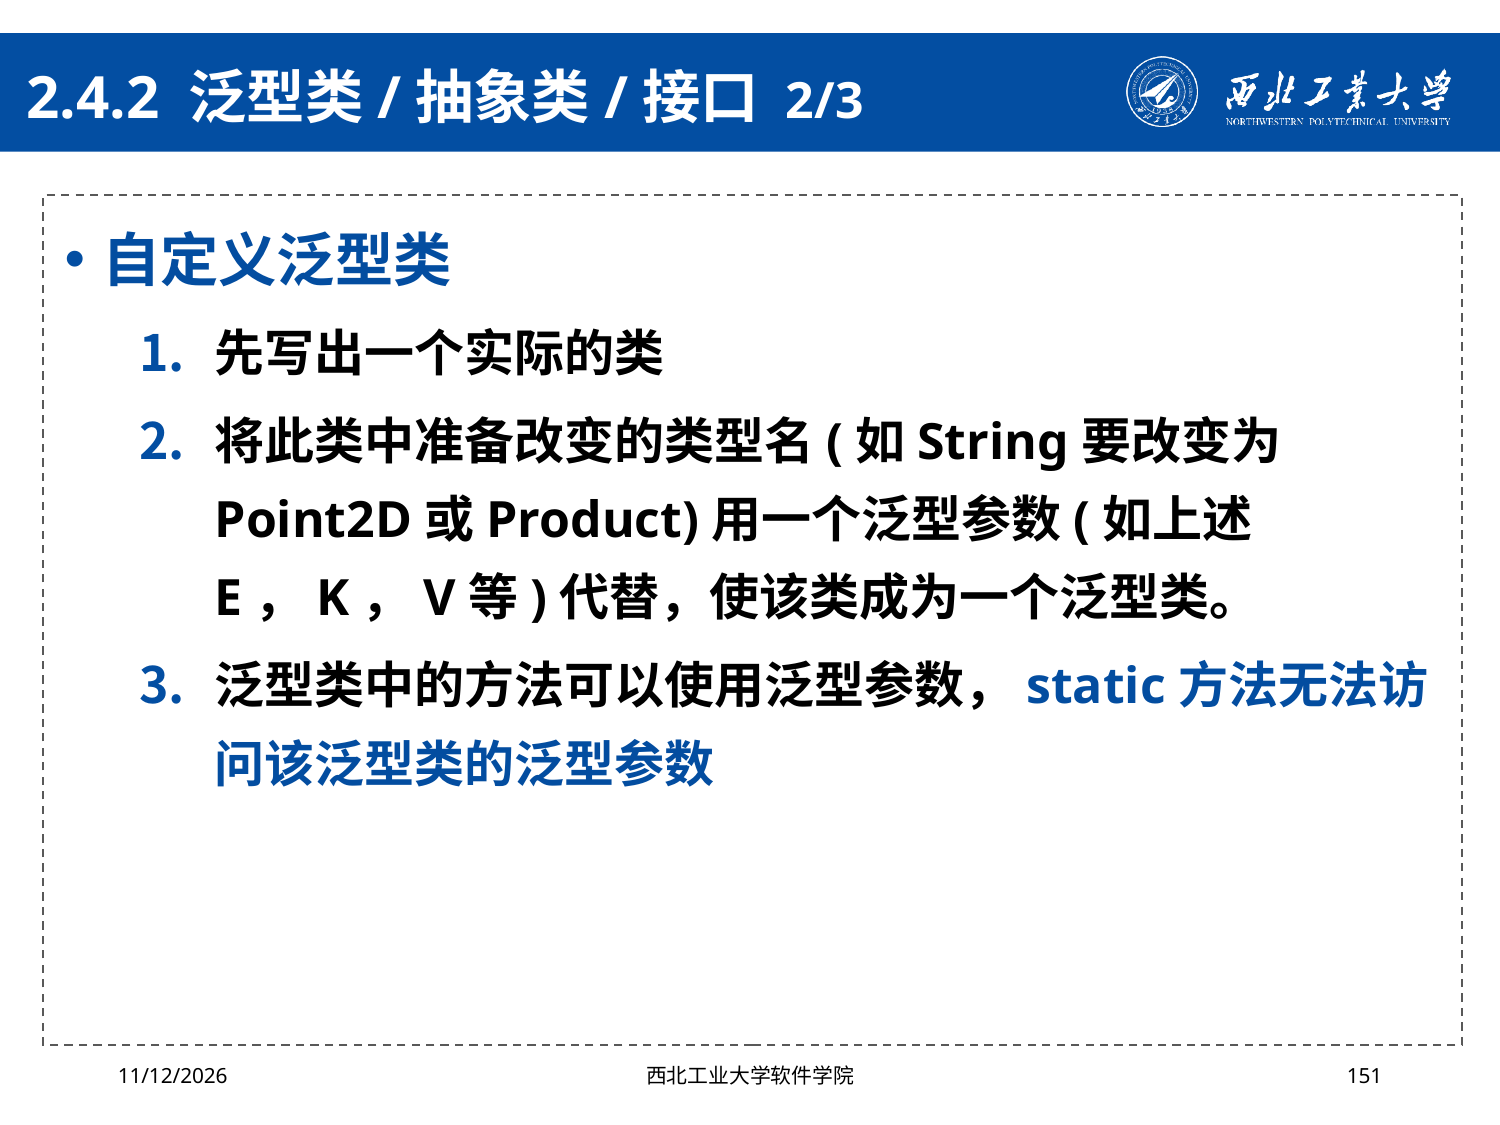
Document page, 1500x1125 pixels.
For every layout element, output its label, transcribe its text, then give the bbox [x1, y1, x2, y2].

picture [1226, 68, 1451, 125]
title 2.4.2 泛型类/抽象类/接口 2/3 [11, 49, 1115, 149]
slide_number 151 [1059, 1055, 1397, 1116]
list 自定义泛型类 先写出一个实际的类 将此类中准备改变的类型名(如String要改变为 Point2D或Product)用一个泛型参数(如上述E，K，V等)代替，使该类成为一个泛型类。 泛型类中的方法可以使用泛型参数，static方法无法访问该泛型类的泛型参数 [49, 201, 1457, 1036]
picture [1126, 56, 1198, 127]
footer 西北工业大学软件学院 [496, 1055, 1004, 1116]
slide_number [103, 1055, 441, 1116]
